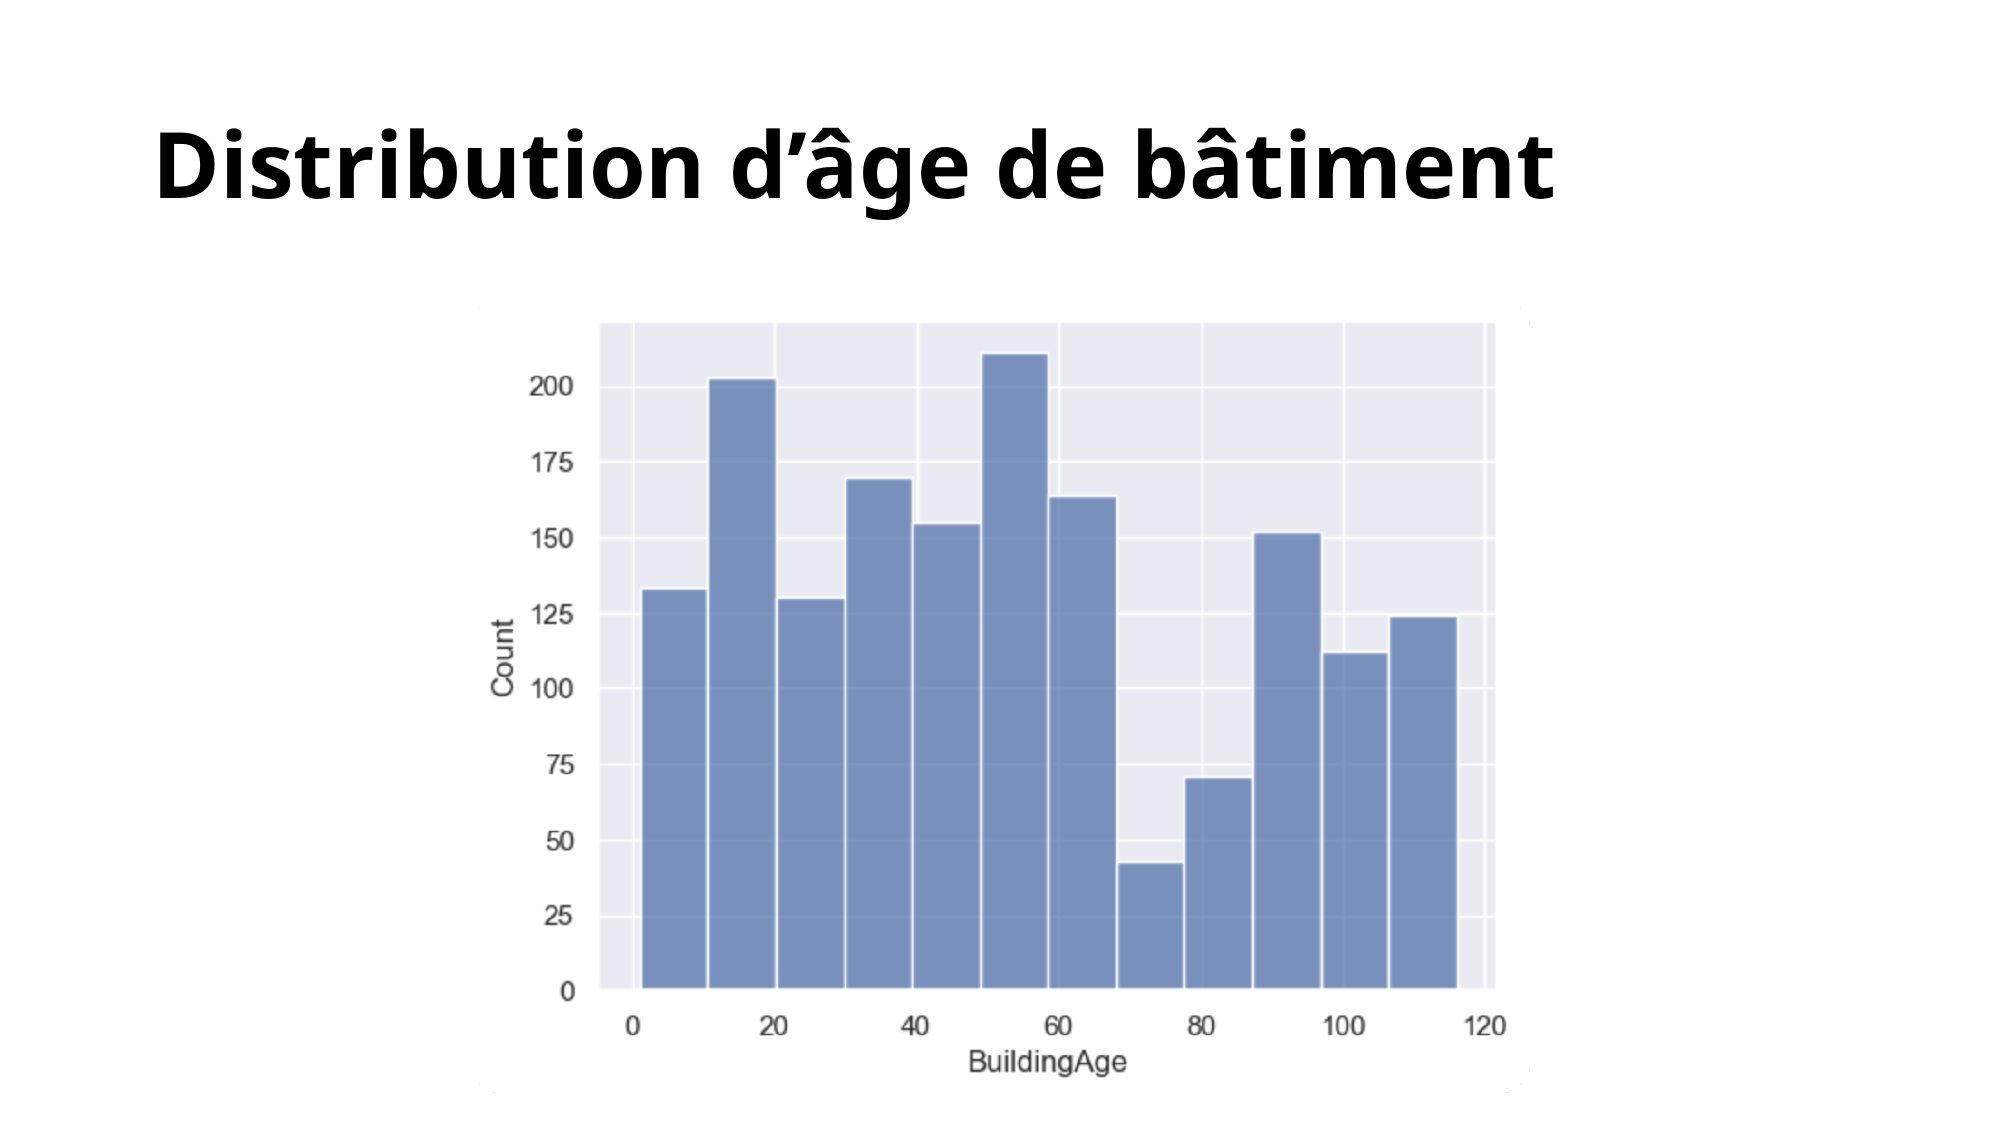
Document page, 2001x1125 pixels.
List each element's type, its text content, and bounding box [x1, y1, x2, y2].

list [469, 298, 1531, 1094]
title Distribution d’âge de bâtiment [137, 59, 1863, 278]
